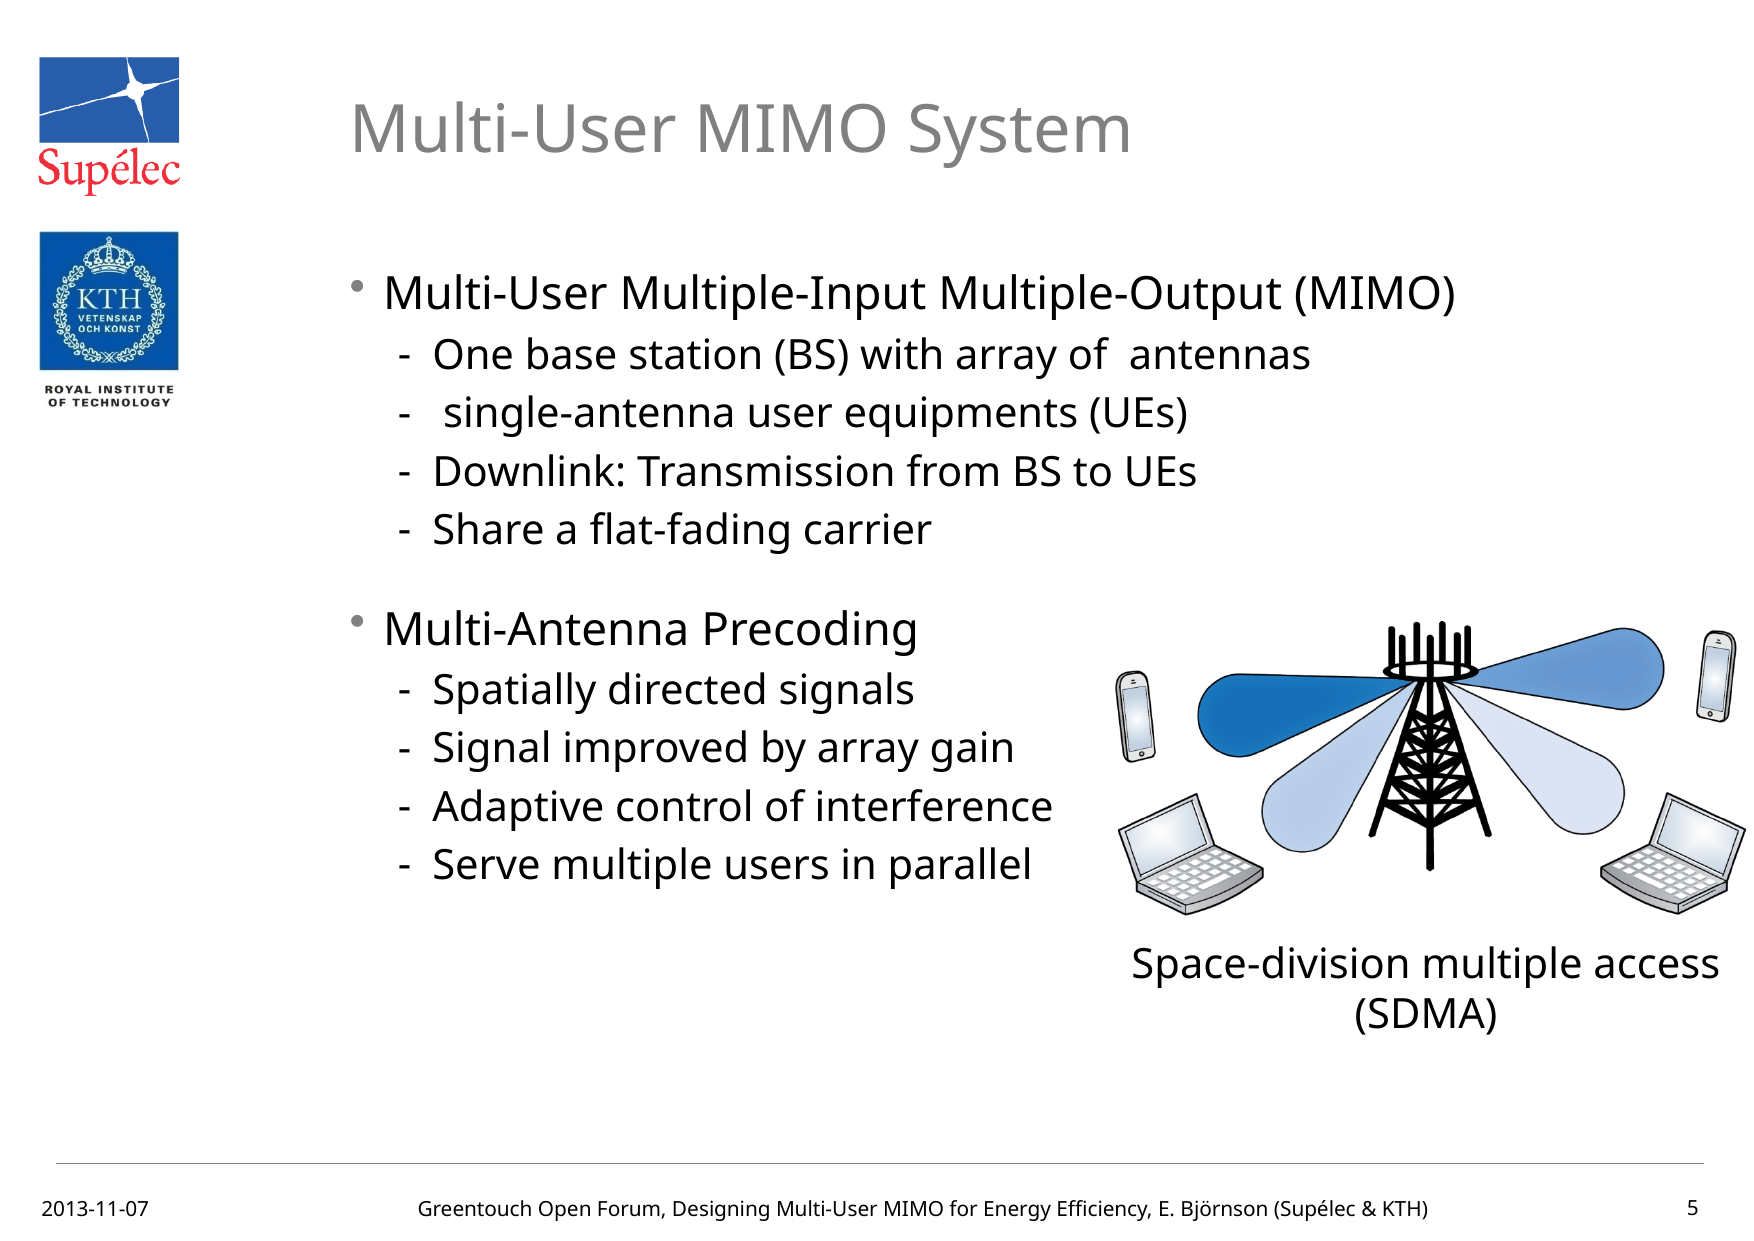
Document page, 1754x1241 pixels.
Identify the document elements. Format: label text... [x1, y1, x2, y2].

picture [38, 57, 180, 196]
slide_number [26, 1175, 206, 1241]
text_box Space-division multiple access (SDMA) [1116, 929, 1736, 1044]
slide_number 5 [1627, 1175, 1714, 1241]
title Multi-User MIMO System [349, 22, 1754, 230]
footer Greentouch Open Forum, Designing Multi-User MIMO for Energy Efficiency, E. Björnson (Supélec & KTH) [354, 1175, 1492, 1241]
picture [1109, 621, 1754, 918]
picture [39, 231, 179, 408]
